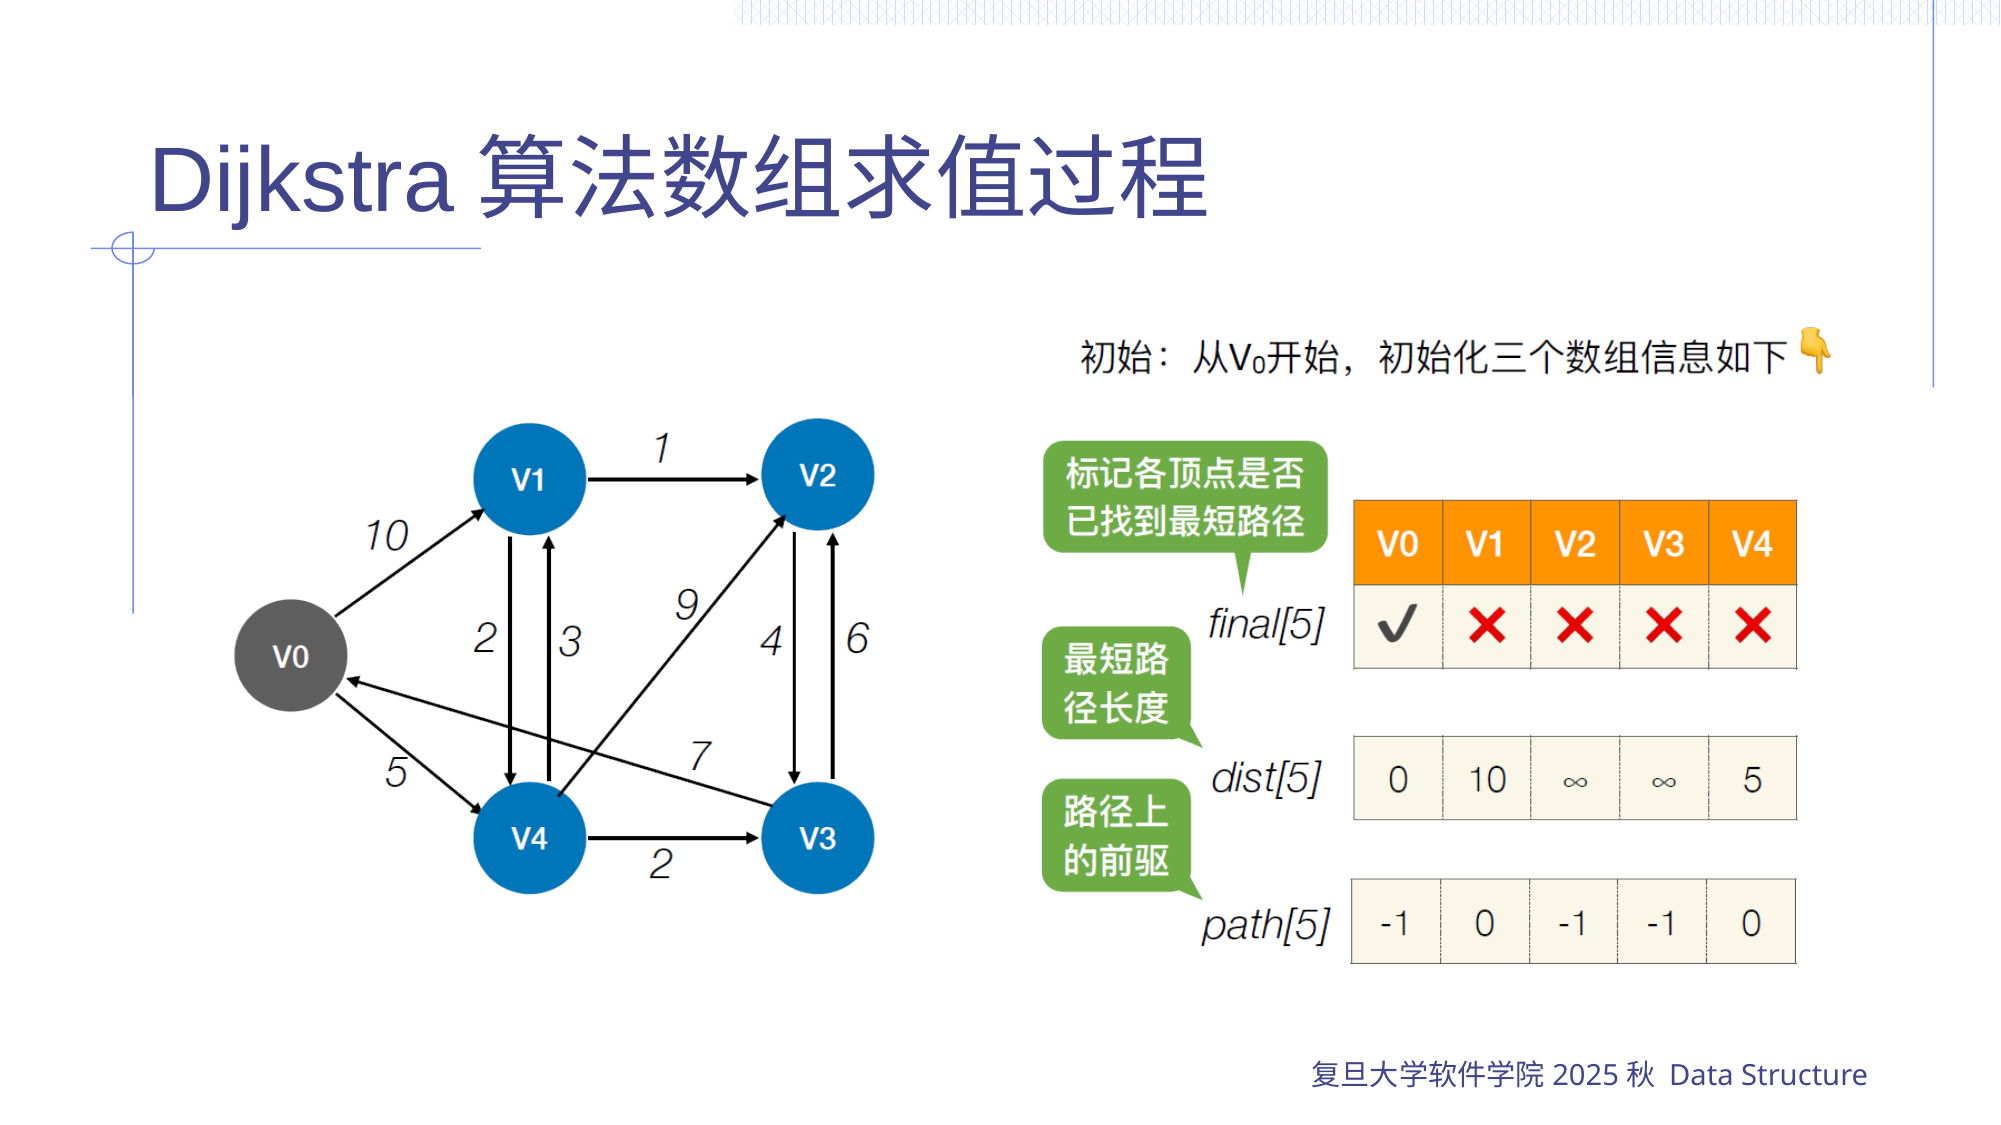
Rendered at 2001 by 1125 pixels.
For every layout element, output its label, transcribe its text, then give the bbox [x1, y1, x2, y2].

title Dijkstra算法数组求值过程 [133, 50, 1834, 238]
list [183, 318, 1884, 982]
